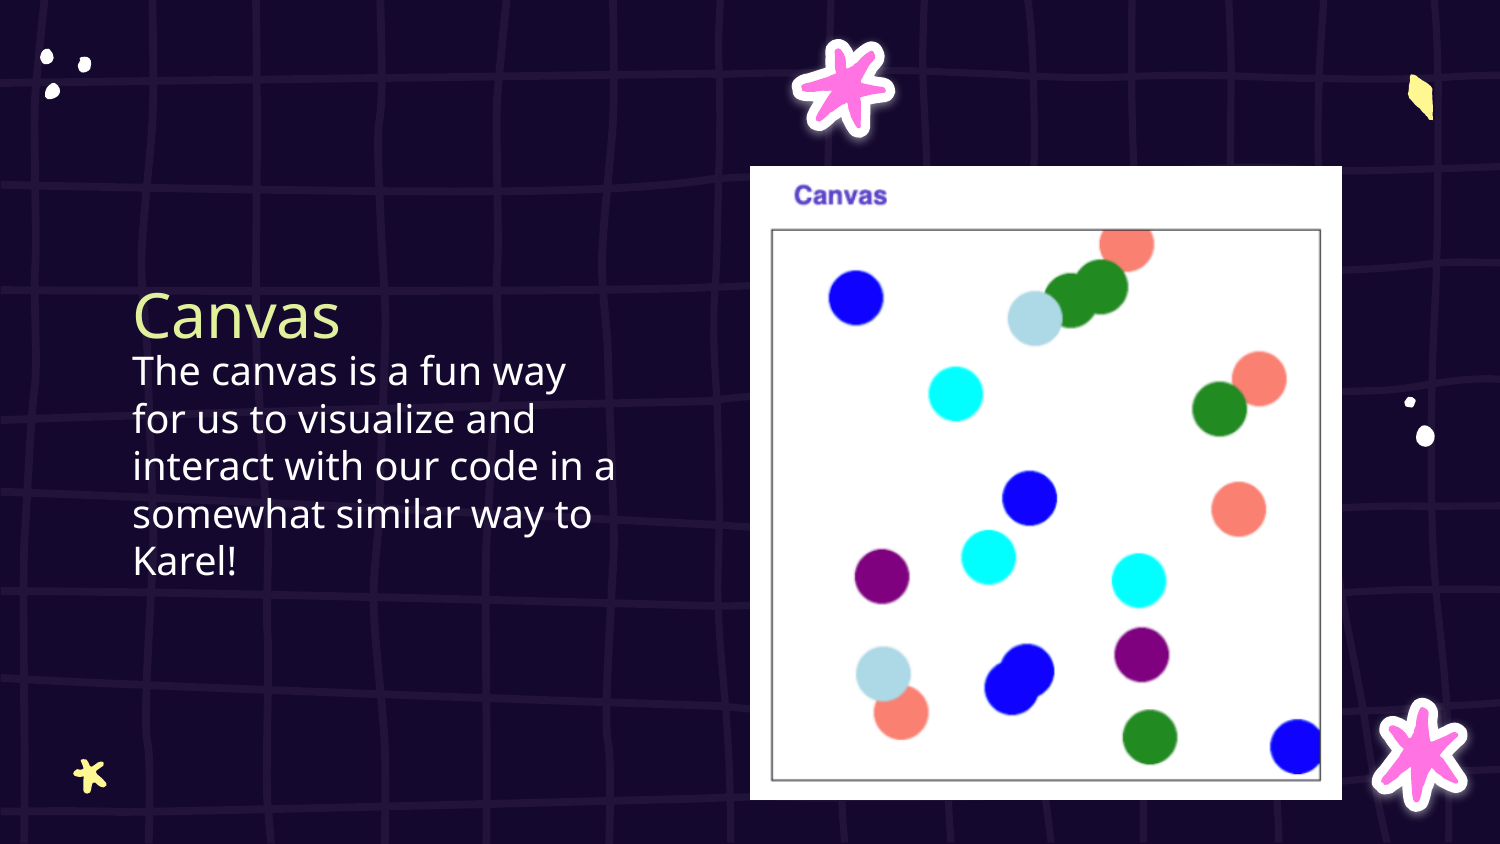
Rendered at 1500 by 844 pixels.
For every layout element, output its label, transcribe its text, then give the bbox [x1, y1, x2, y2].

list The canvas is a fun way for us to visualize and interact with our code in a somewhat similar way to Karel! [116, 475, 642, 584]
picture [749, 166, 1343, 800]
title Canvas [116, 260, 694, 475]
